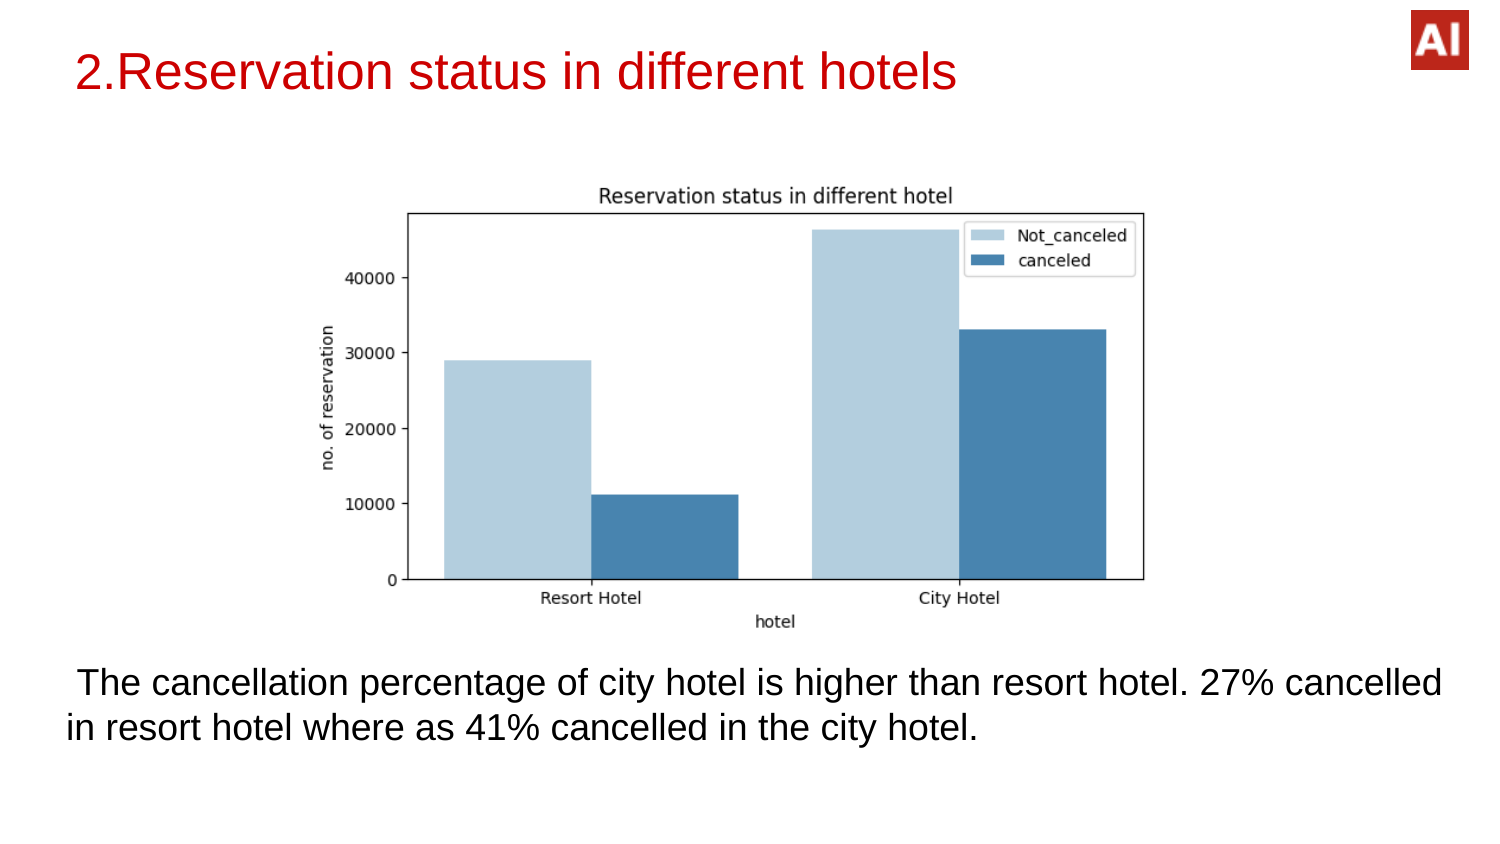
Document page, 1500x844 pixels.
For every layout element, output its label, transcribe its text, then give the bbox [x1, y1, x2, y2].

title 2.Reservation status in different hotels [59, 22, 1458, 167]
picture [1411, 10, 1469, 70]
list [309, 175, 1156, 642]
text_box The cancellation percentage of city hotel is higher than resort hotel. 27% cancelled in resort hotel where as 41% cancelled in the city hotel. [51, 650, 1472, 844]
